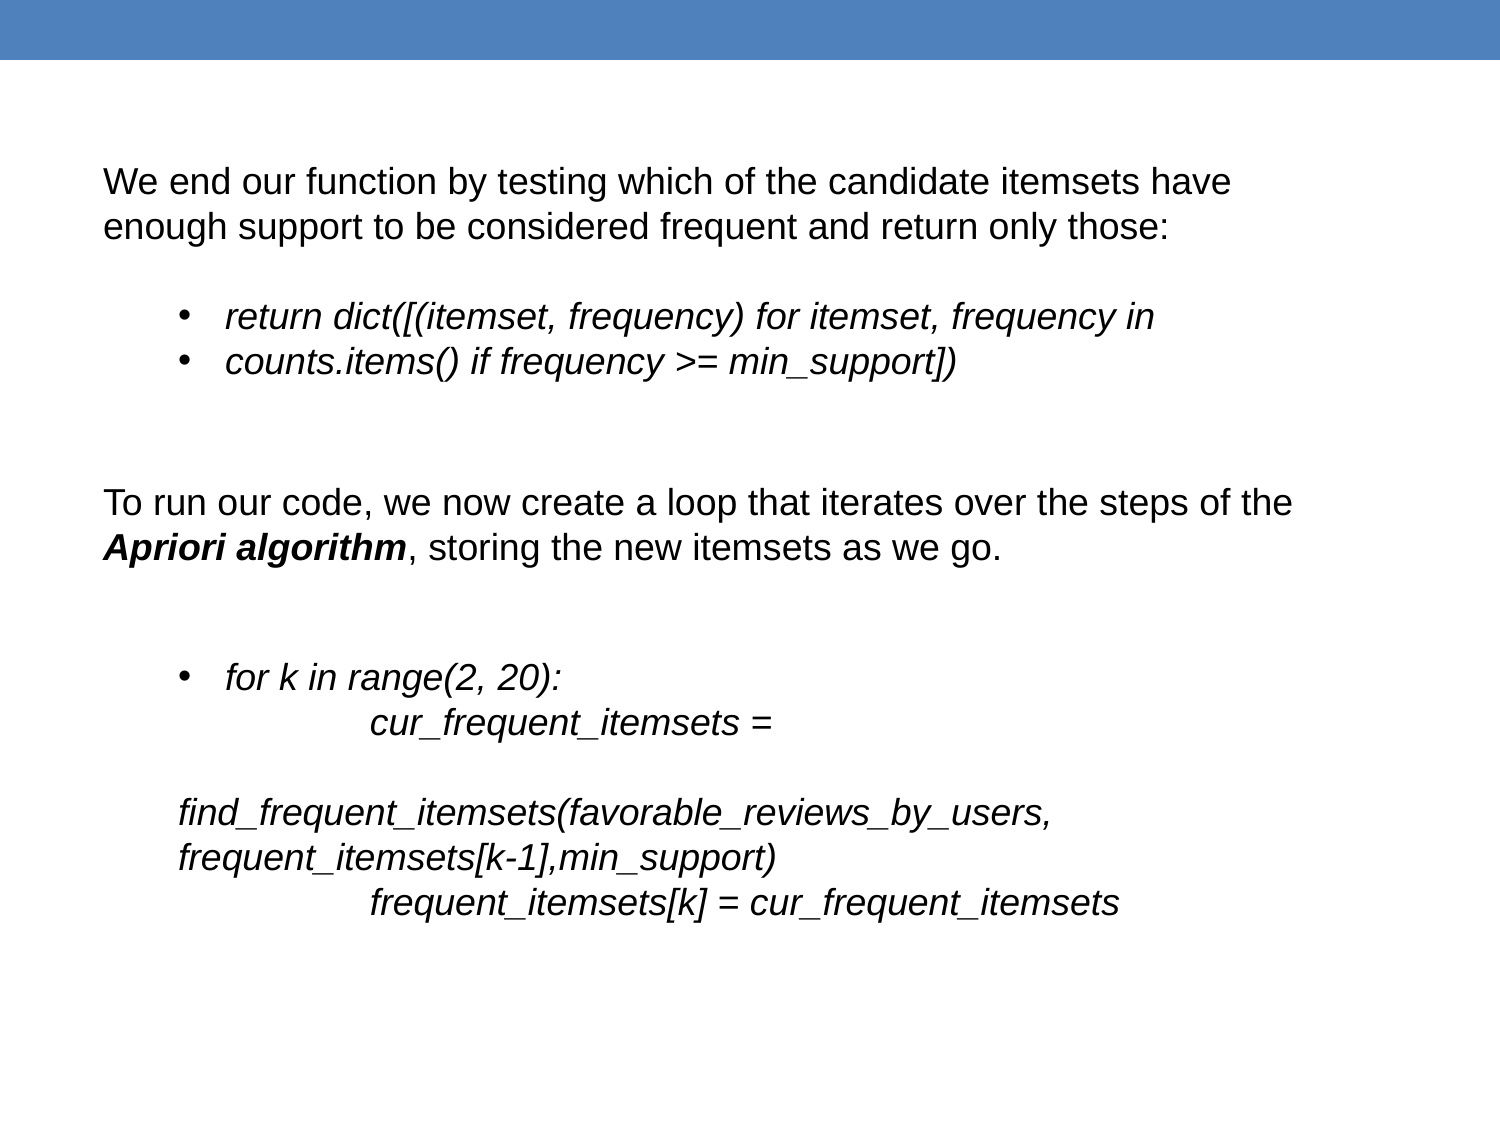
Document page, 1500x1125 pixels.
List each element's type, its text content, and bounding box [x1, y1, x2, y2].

text_box We end our function by testing which of the candidate itemsets have enough support to be considered frequent and return only those: return dict([(itemset, frequency) for itemset, frequency in counts.items() if frequency >= min_support]) [88, 149, 1367, 389]
text_box for k in range(2, 20): cur_frequent_itemsets = find_frequent_itemsets(favorable_reviews_by_users, frequent_itemsets[k-1],min_support) frequent_itemsets[k] = cur_frequent_itemsets [88, 645, 1367, 930]
text_box To run our code, we now create a loop that iterates over the steps of the Apriori algorithm, storing the new itemsets as we go. [88, 470, 1367, 576]
